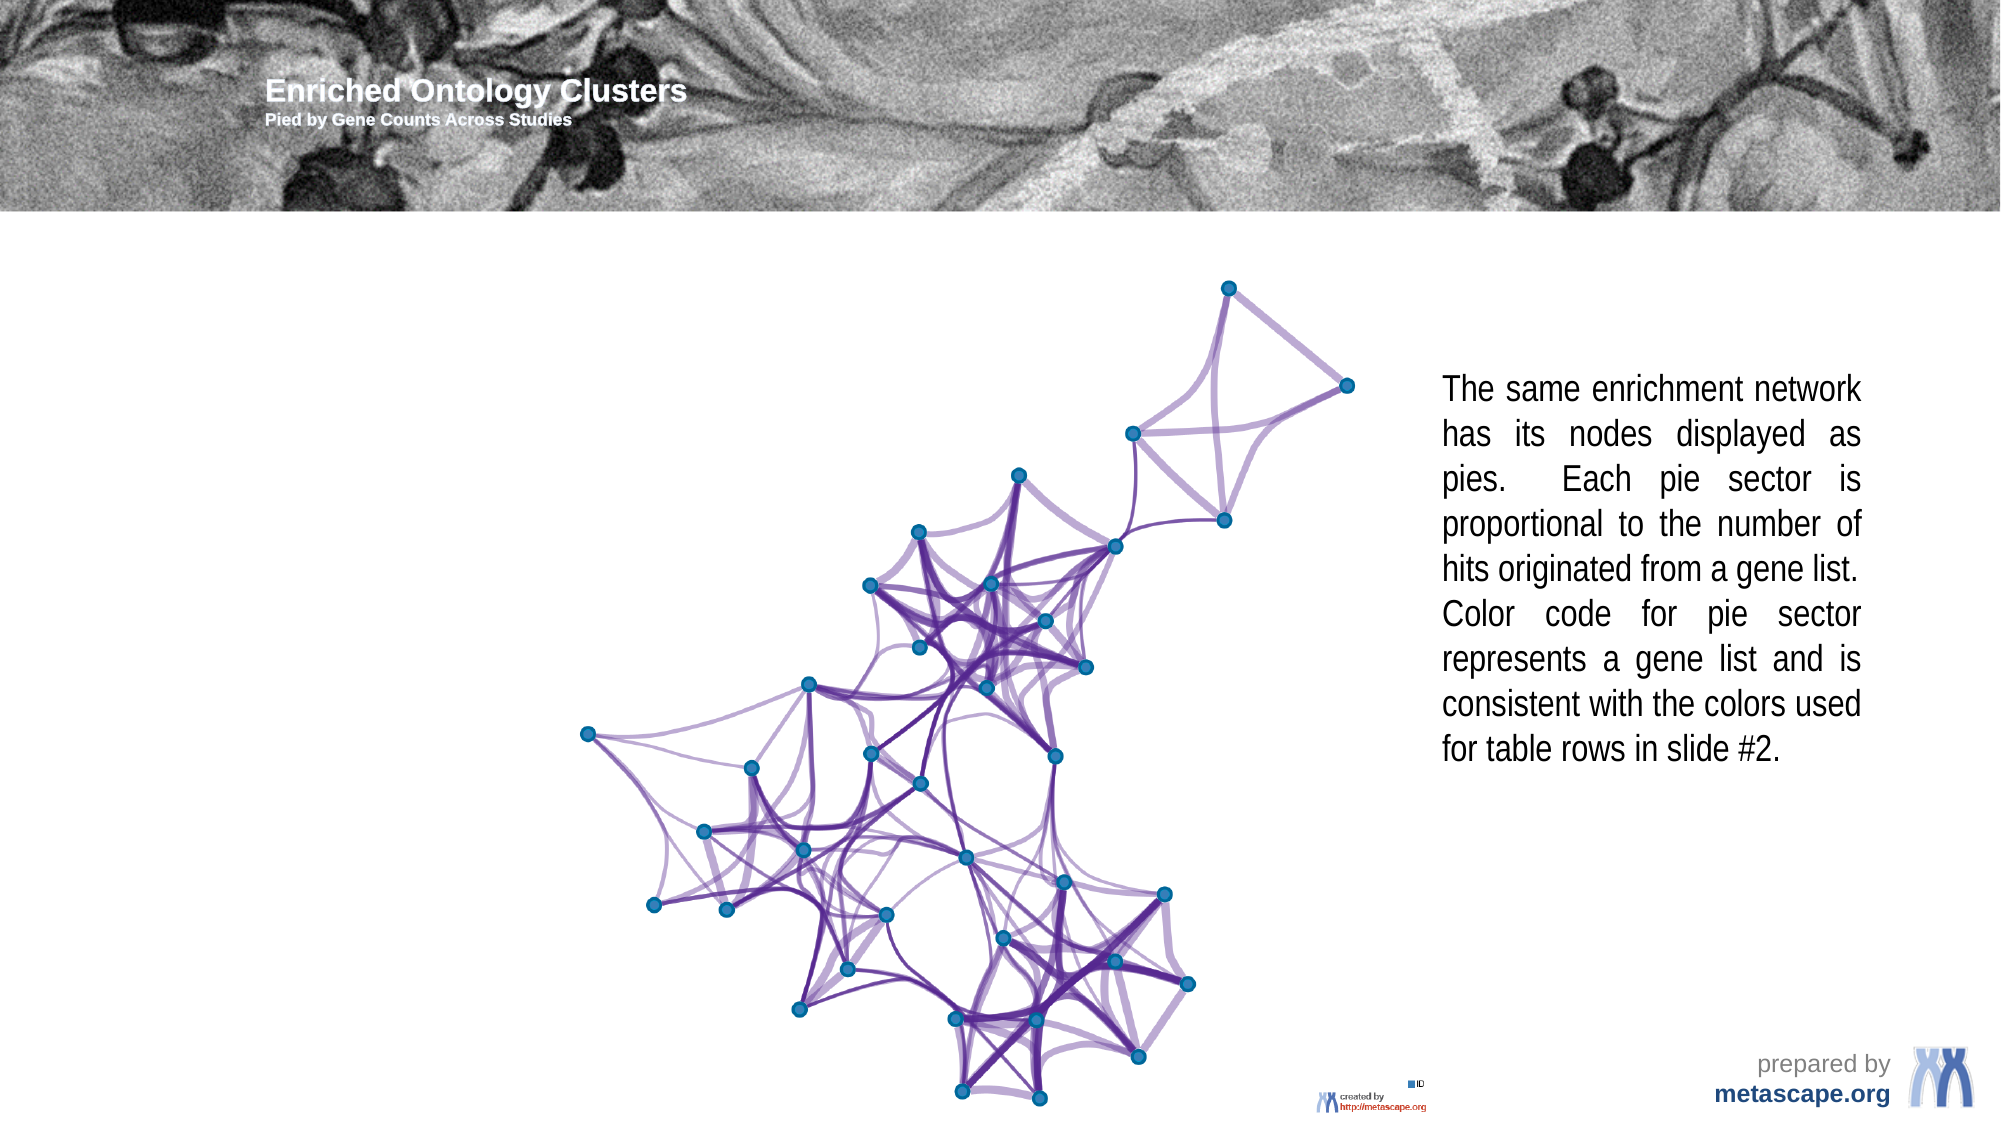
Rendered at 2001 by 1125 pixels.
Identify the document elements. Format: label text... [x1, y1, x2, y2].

picture [0, 0, 2001, 1125]
title Enriched Ontology Clusters Pied by Gene Counts Across Studies [249, 61, 1600, 137]
text_box The same enrichment network has its nodes displayed as pies. Each pie sector is proportional to the number of hits originated from a gene list. Color code for pie sector represents a gene list and is consistent with the colors used for table rows in slide #2. [1433, 356, 1877, 822]
